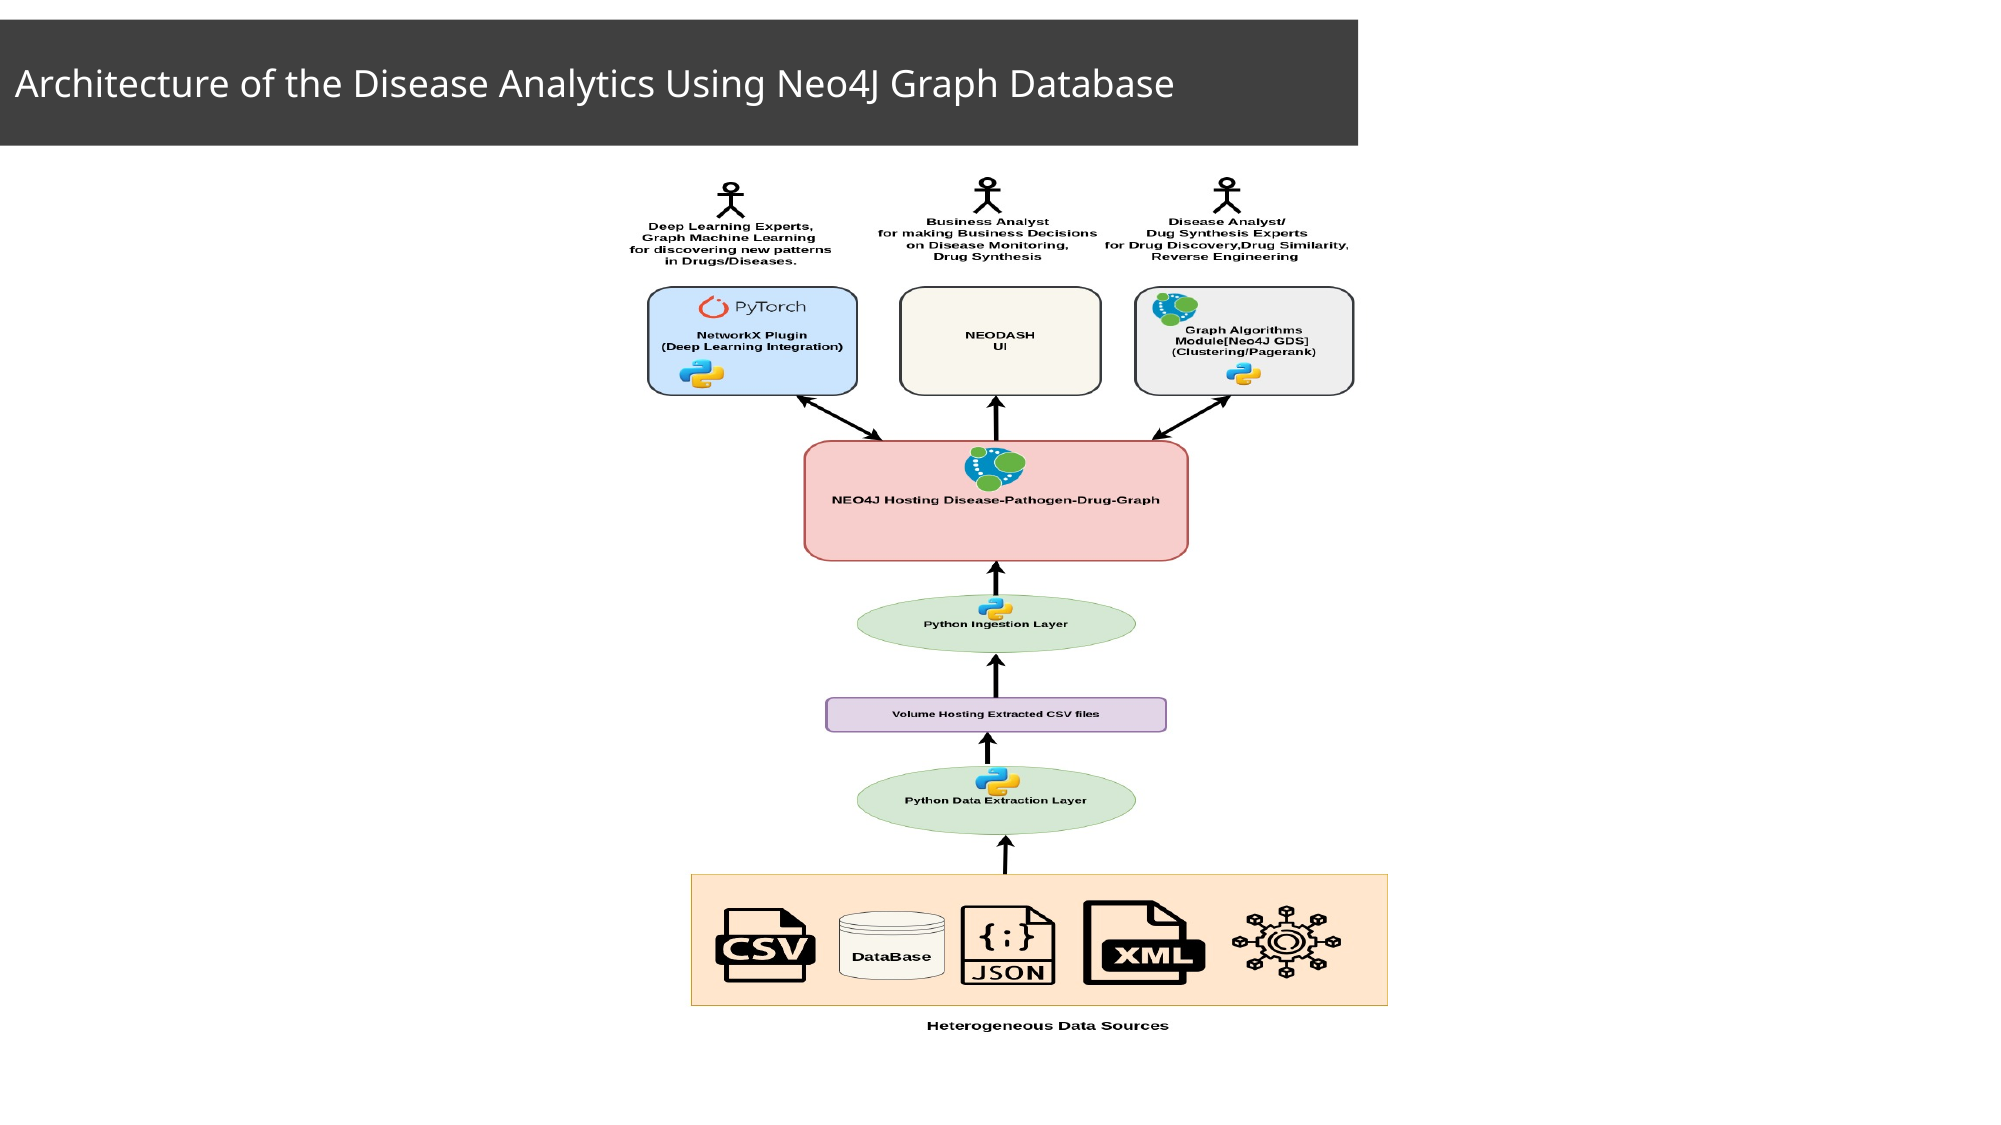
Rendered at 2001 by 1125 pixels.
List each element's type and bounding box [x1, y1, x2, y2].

text_box [0, 19, 1359, 146]
picture [629, 176, 1389, 1034]
